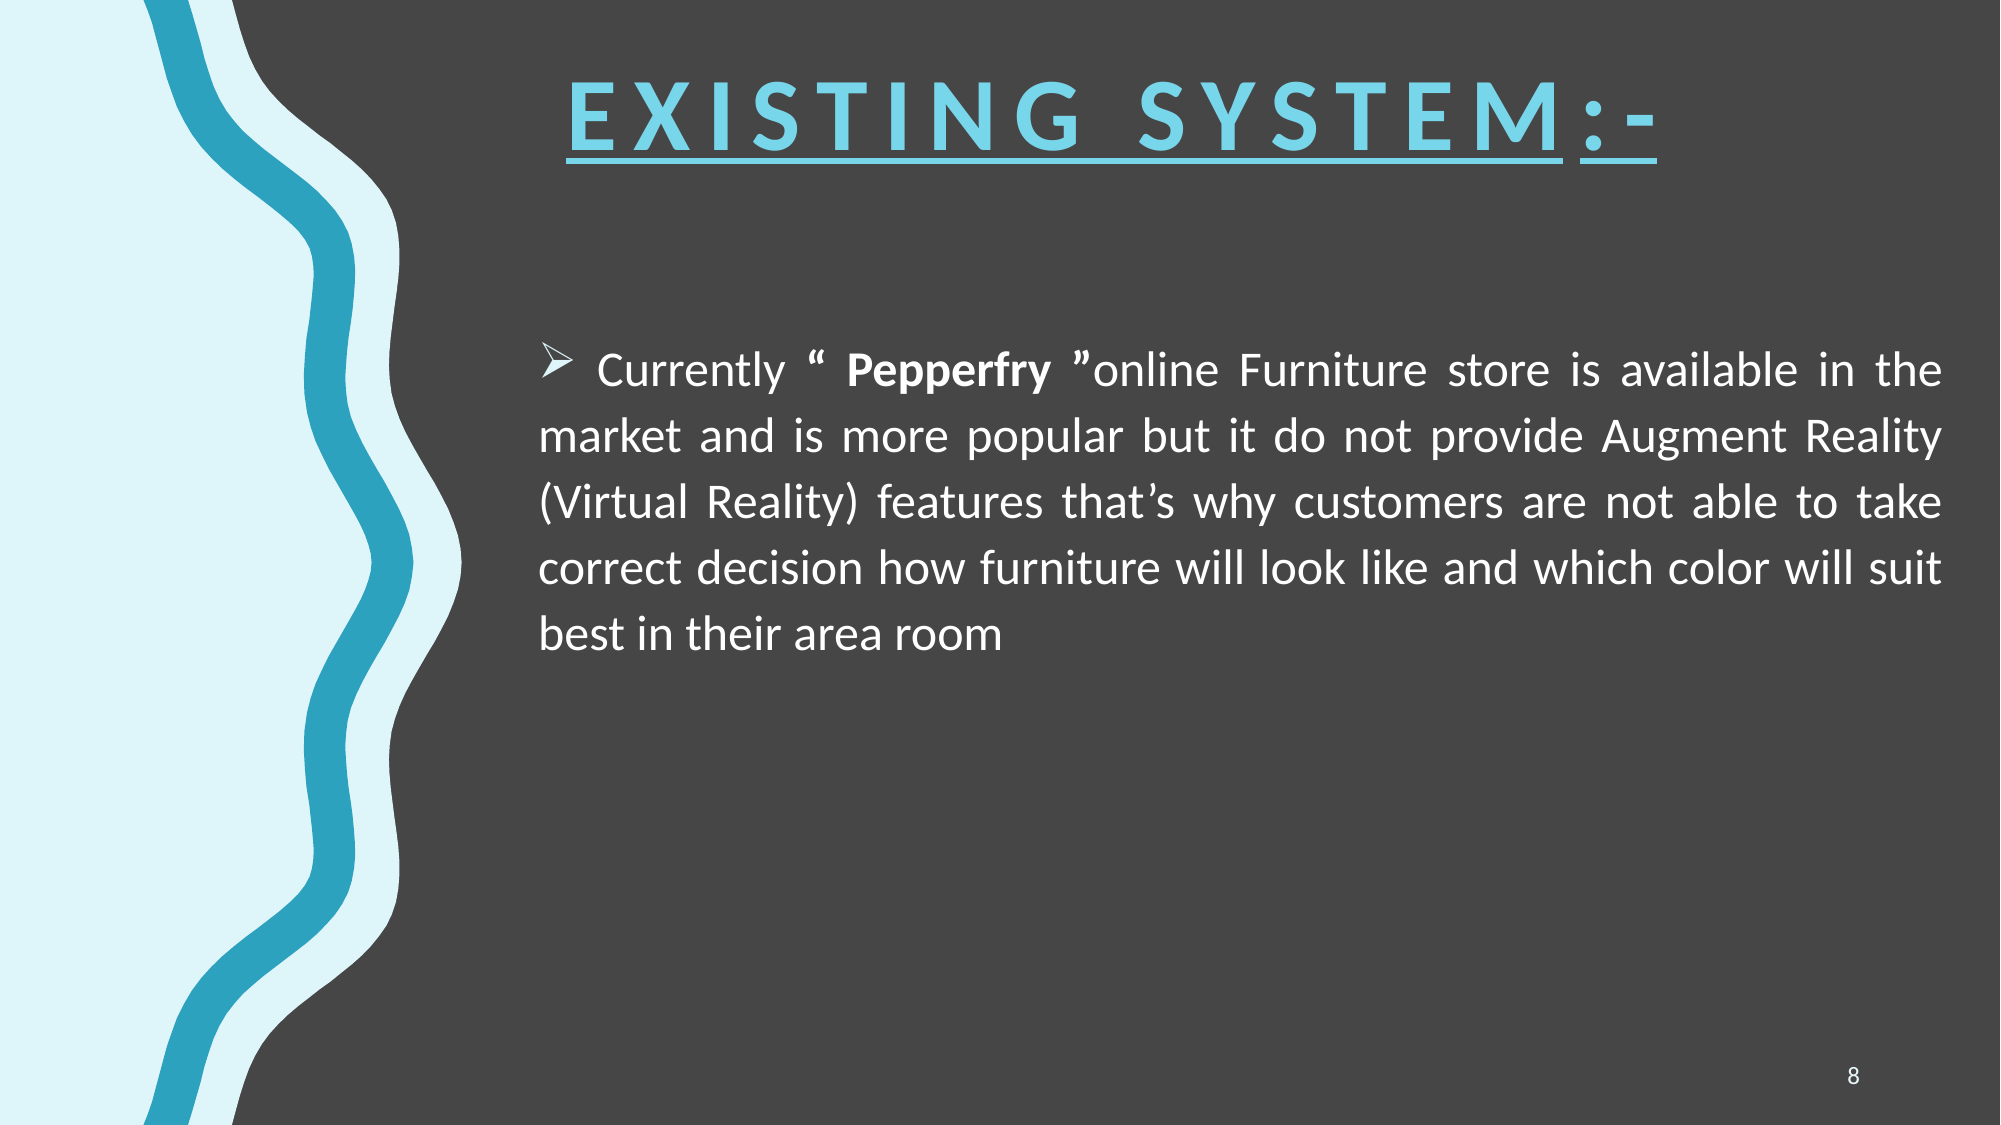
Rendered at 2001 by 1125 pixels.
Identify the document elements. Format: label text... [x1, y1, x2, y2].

list Currently “ Pepperfry ”online Furniture store is available in the market and is more popular but it do not provide Augment Reality (Virtual Reality) features that’s why customers are not able to take correct decision how furniture will look like and which color will suit best in their area room [448, 258, 1959, 1125]
title Existing System:- [329, 47, 1911, 306]
slide_number 8 [1630, 1045, 1875, 1103]
